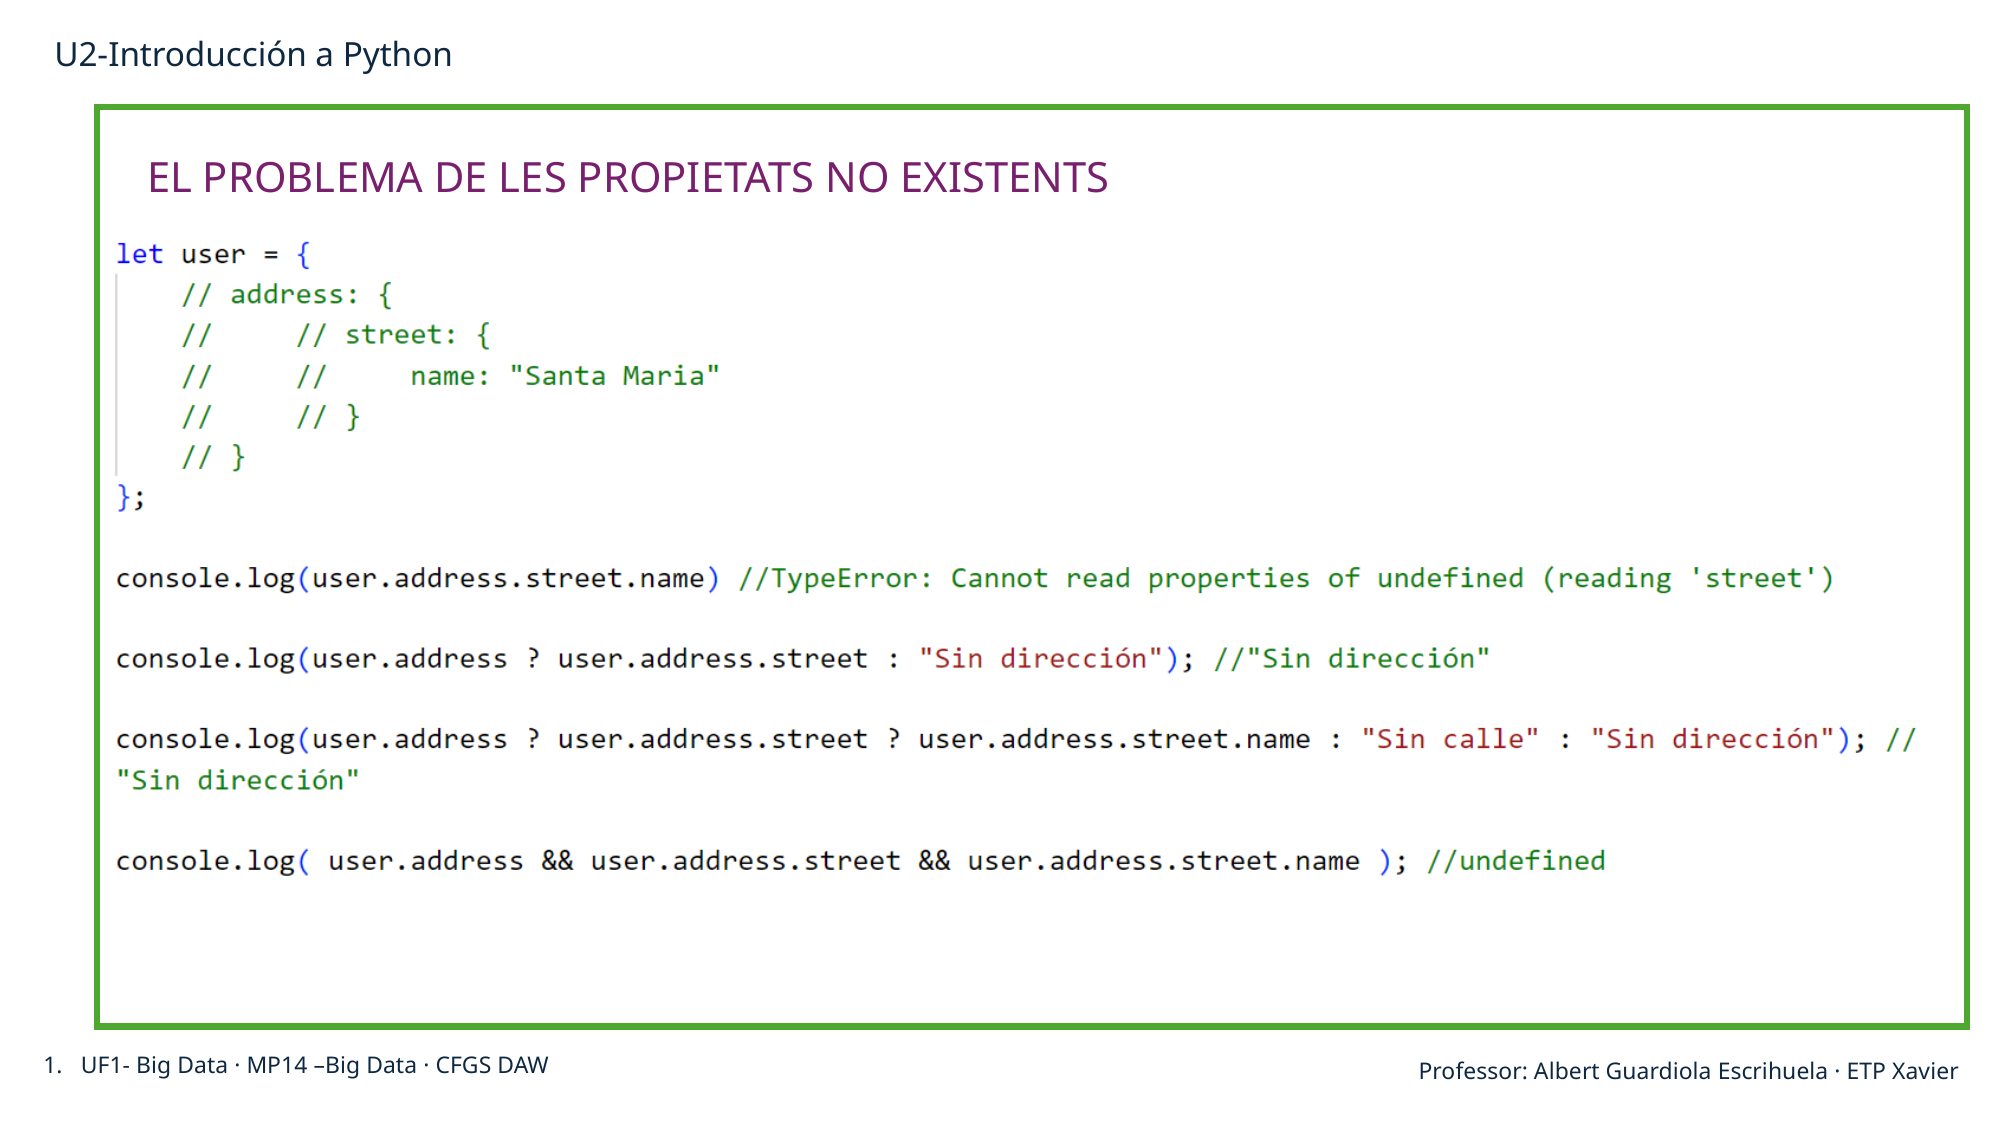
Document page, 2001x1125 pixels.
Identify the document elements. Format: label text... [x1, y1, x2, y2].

text_box Professor: Albert Guardiola Escrihuela · ETP Xavier [1365, 1046, 1980, 1098]
text_box EL PROBLEMA DE LES PROPIETATS NO EXISTENTS [132, 130, 1881, 229]
picture [106, 235, 1934, 897]
title U2-Introducción a Python [39, 6, 905, 105]
text_box [96, 106, 1969, 1028]
subtitle UF1- Big Data · MP14 –Big Data · CFGS DAW [28, 1046, 931, 1097]
